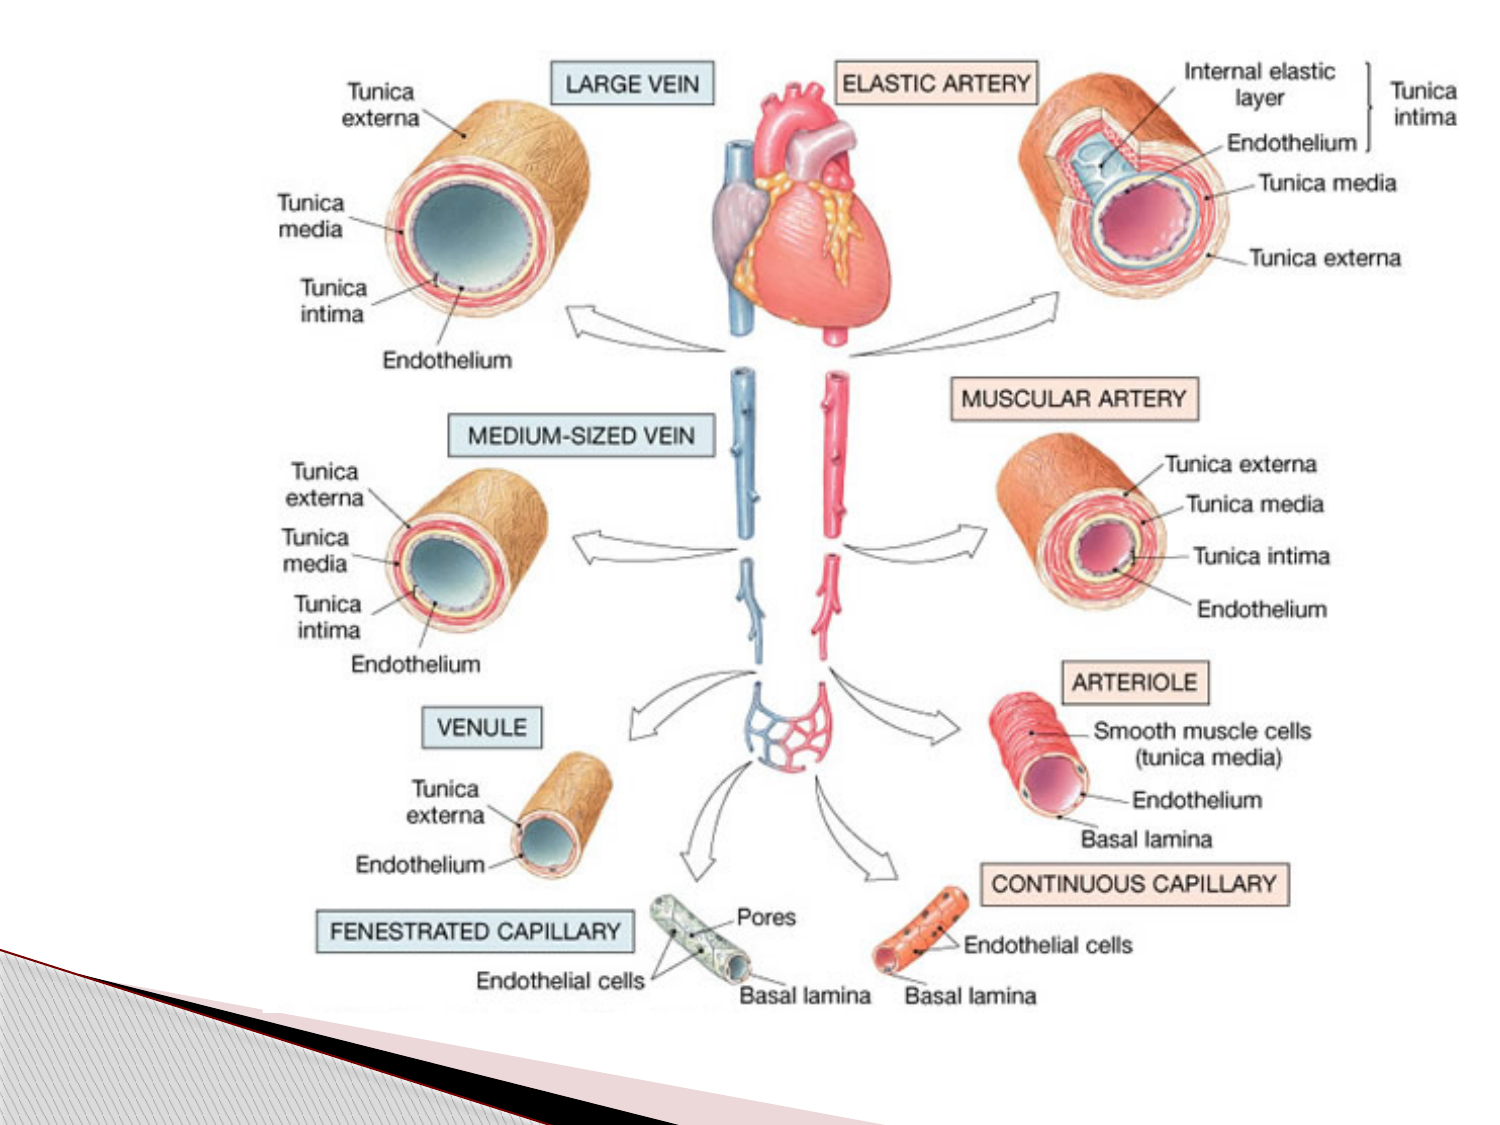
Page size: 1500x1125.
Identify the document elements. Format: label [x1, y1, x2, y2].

picture [262, 49, 1476, 1013]
